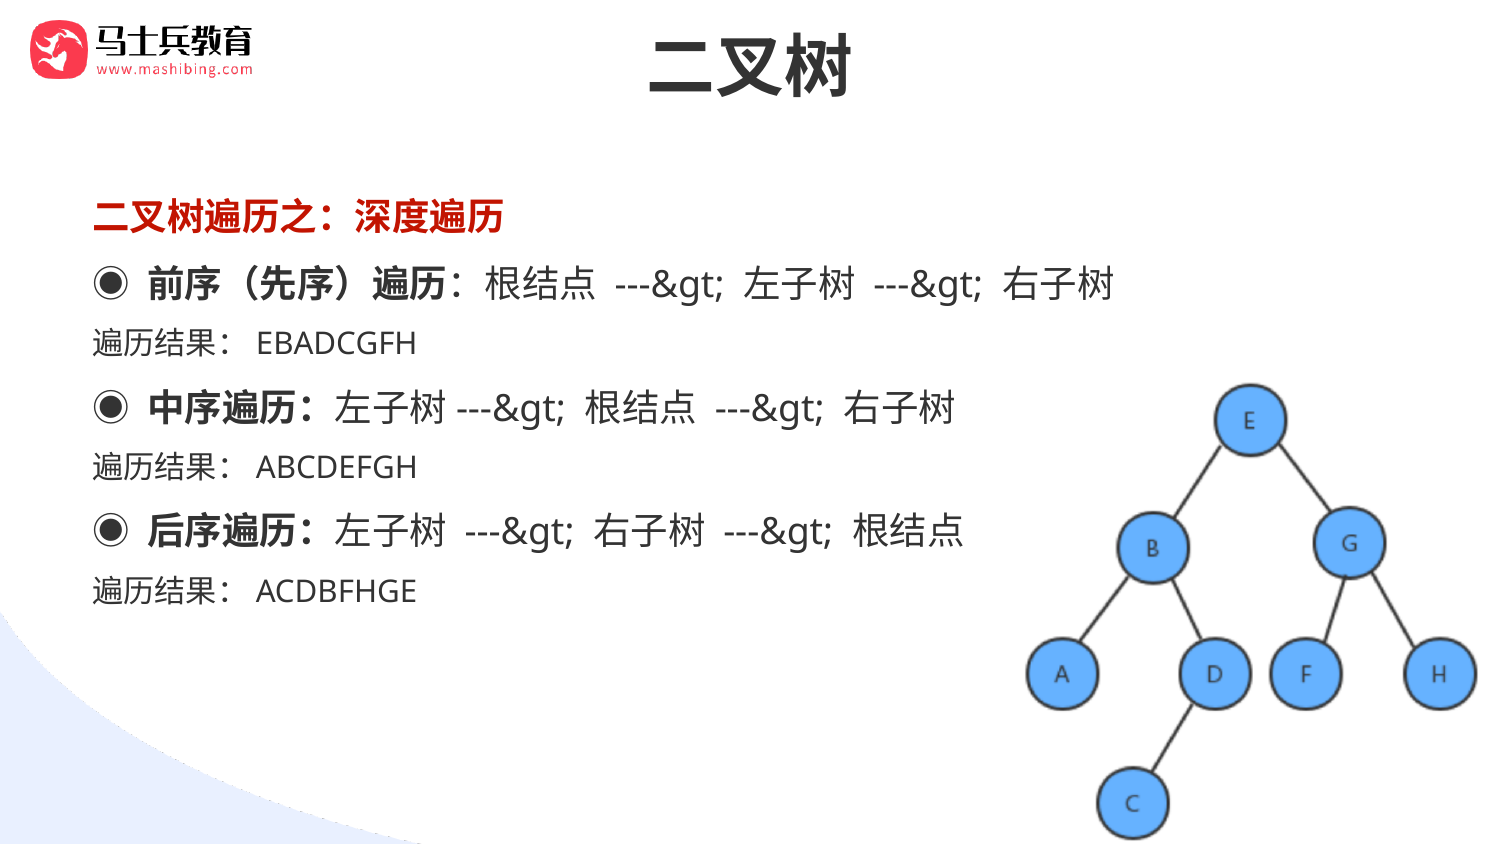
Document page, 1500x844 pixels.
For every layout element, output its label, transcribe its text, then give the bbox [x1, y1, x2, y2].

picture [0, 378, 1500, 844]
text_box 二叉树 [403, 0, 1097, 121]
picture [30, 20, 252, 79]
text_box 二叉树遍历之：深度遍历 ◉ 前序（先序）遍历：根结点 ---&gt; 左子树 ---&gt; 右子树 遍历结果：EBADCGFH ◉ 中序遍历：左子树---&gt; 根结点 ---&gt; 右子树 遍历结果：ABCDEFGH ◉ 后序遍历：左子树 ---&gt; 右子树 ---&gt; 根结点 遍历结果：ACDBFHGE [77, 121, 1340, 610]
